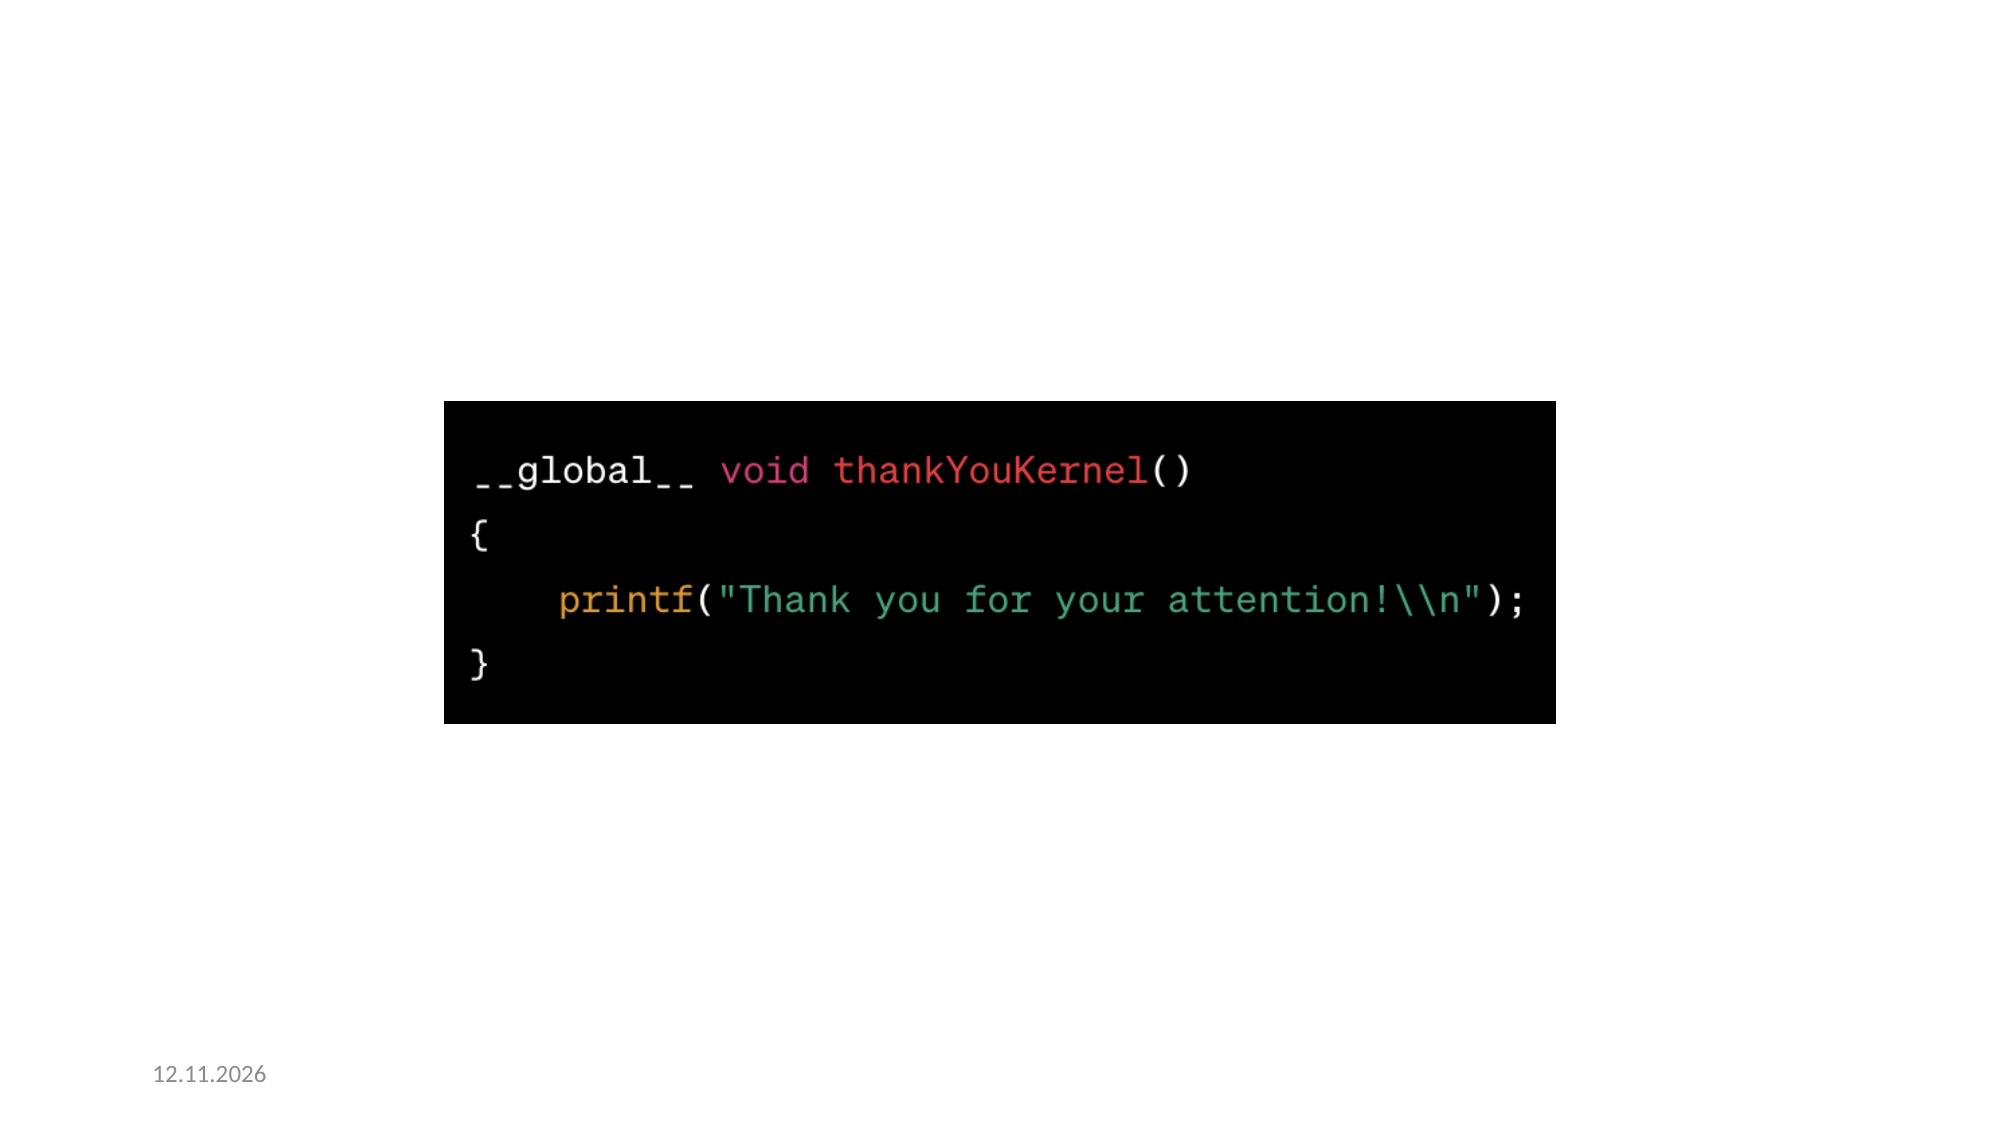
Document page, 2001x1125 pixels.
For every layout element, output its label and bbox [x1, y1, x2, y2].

picture [444, 401, 1556, 724]
slide_number [137, 1042, 588, 1103]
